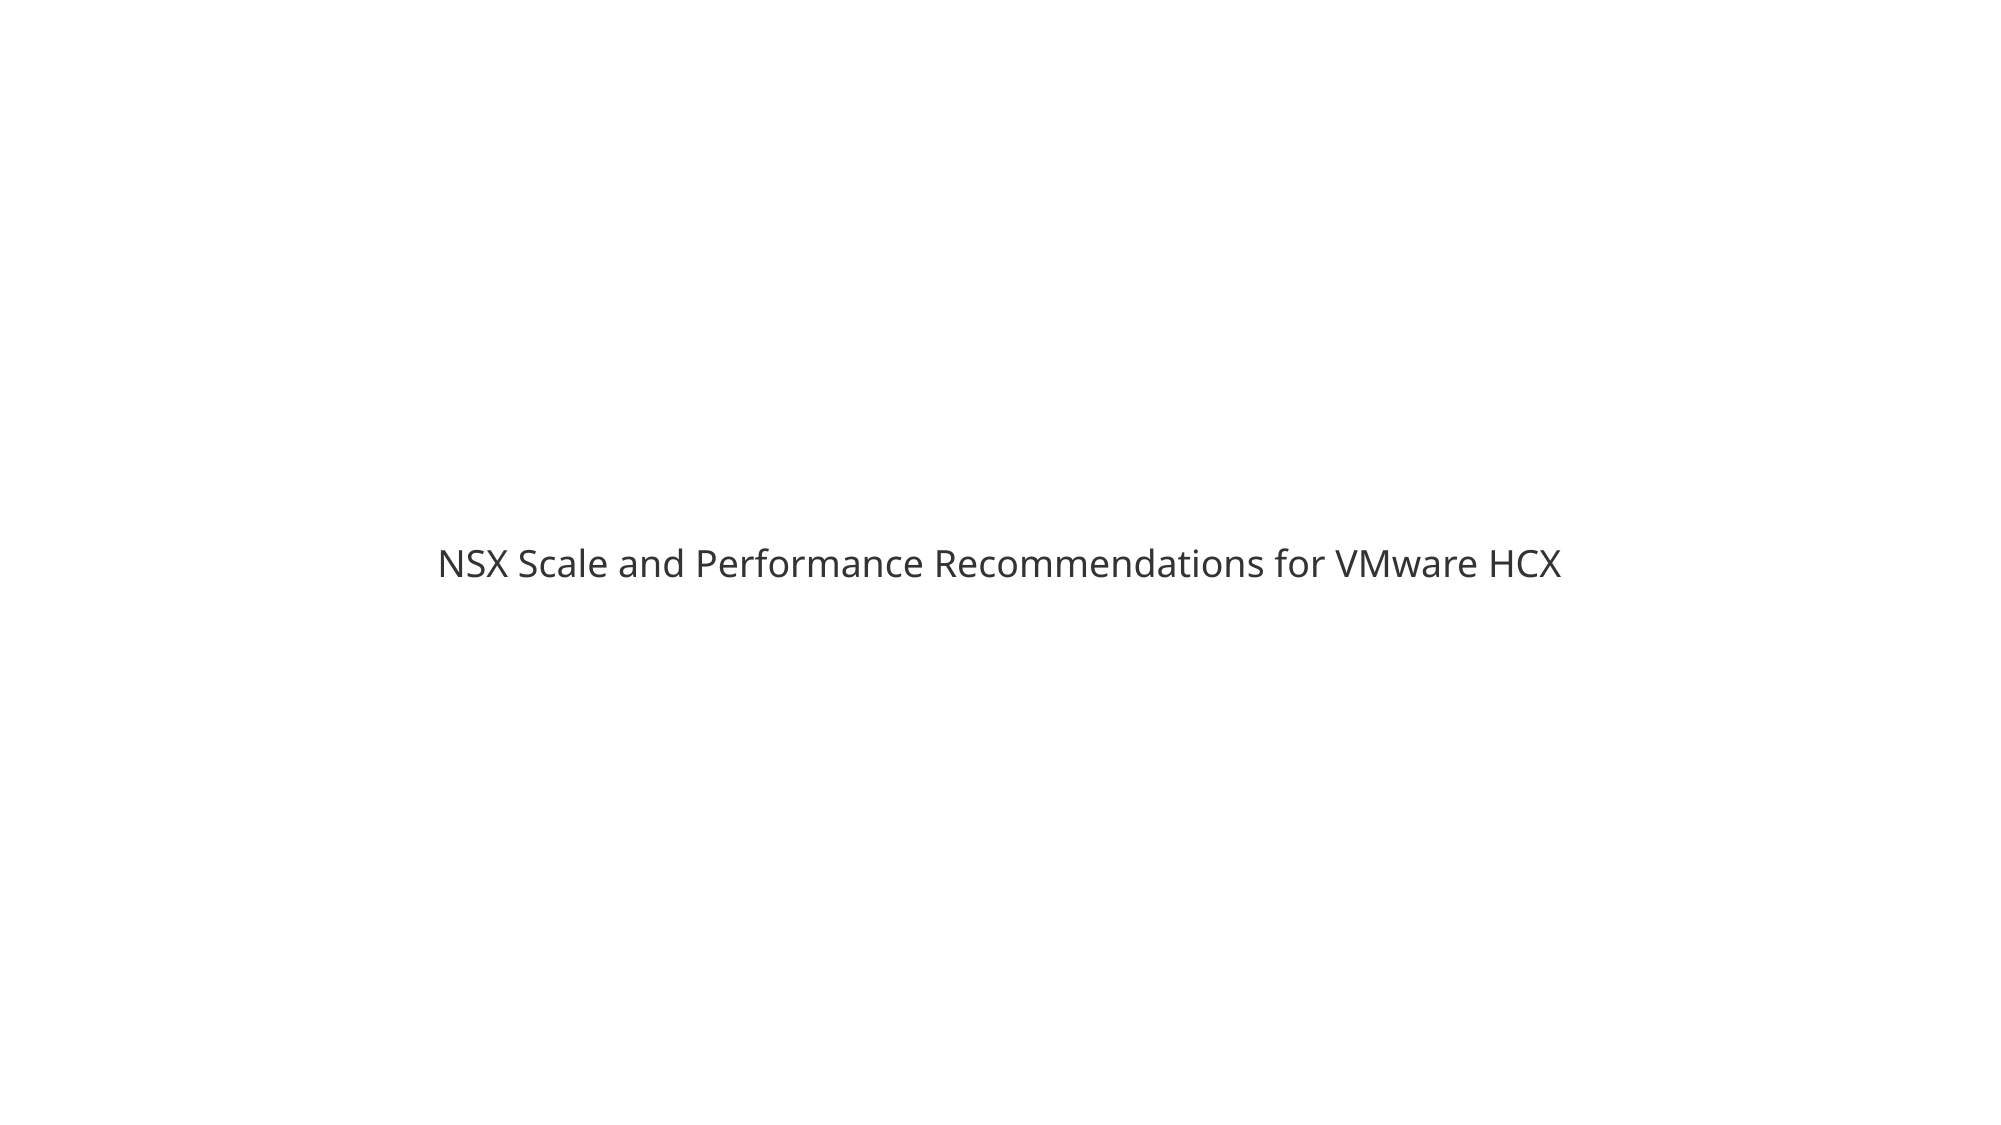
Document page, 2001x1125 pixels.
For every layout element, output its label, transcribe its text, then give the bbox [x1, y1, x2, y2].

text_box NSX Scale and Performance Recommendations for VMware HCX [411, 532, 1589, 592]
